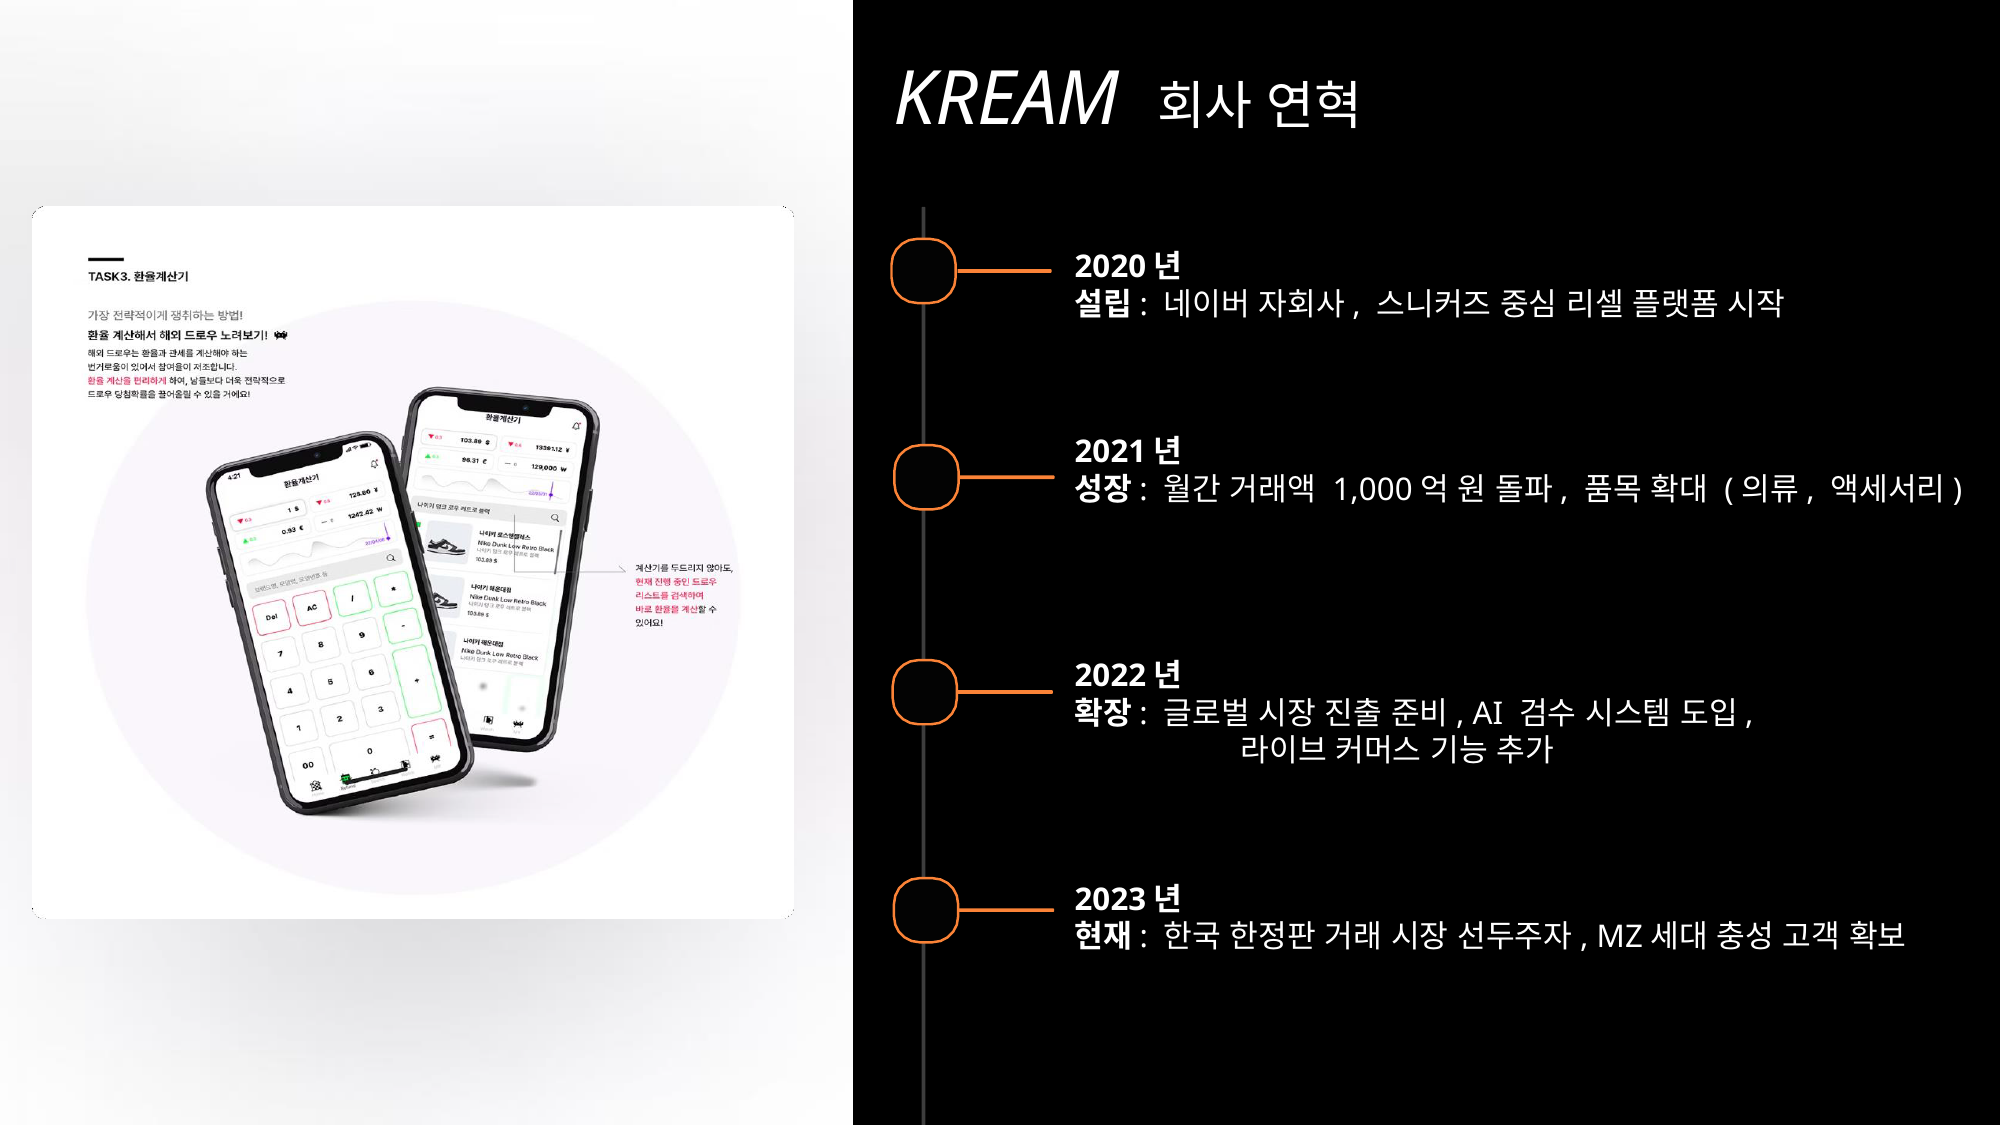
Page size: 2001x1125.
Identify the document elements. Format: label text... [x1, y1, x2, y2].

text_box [891, 726, 1052, 1125]
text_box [893, 443, 1055, 511]
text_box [891, 206, 1052, 658]
text_box 2020년 설립: 네이버 자회사, 스니커즈 중심 리셀 플랫폼 시작 [1074, 244, 2000, 322]
text_box 2021년 성장: 월간 거래액 1,000억 원 돌파, 품목 확대 (의류, 액세서리) [1074, 429, 2000, 507]
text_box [892, 876, 1055, 944]
text_box 2022년 확장: 글로벌 시장 진출 준비, AI 검수 시스템 도입, 라이브 커머스 기능 추가 [1074, 653, 2000, 768]
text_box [0, 0, 853, 1125]
title KREAM 회사 연혁 [891, 0, 1686, 189]
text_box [891, 658, 1053, 726]
text_box 2023년 현재: 한국 한정판 거래 시장 선두주자, MZ세대 충성 고객 확보 [1074, 876, 2000, 954]
